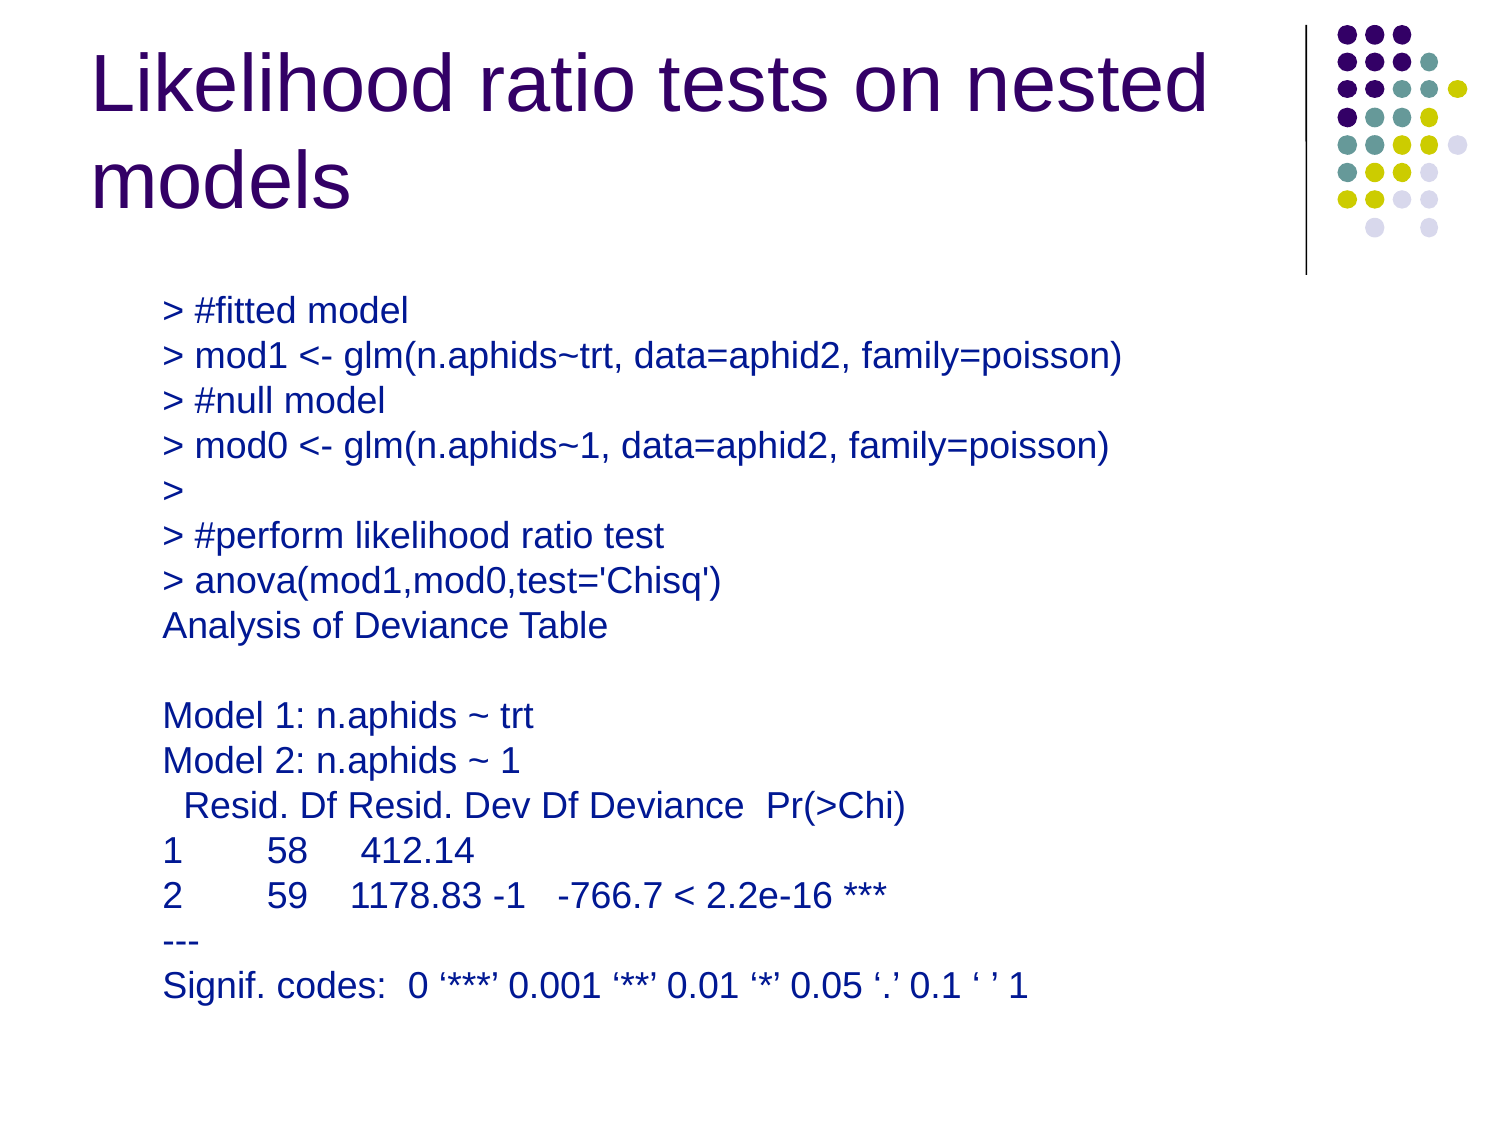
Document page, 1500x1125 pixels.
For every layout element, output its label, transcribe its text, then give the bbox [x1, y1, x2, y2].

text_box > #fitted model > mod1 <- glm(n.aphids~trt, data=aphid2, family=poisson) > #null model > mod0 <- glm(n.aphids~1, data=aphid2, family=poisson) > > #perform likelihood ratio test > anova(mod1,mod0,test='Chisq') Analysis of Deviance Table Model 1: n.aphids ~ trt Model 2: n.aphids ~ 1 Resid. Df Resid. Dev Df Deviance Pr(>Chi) 1 58 412.14 2 59 1178.83 -1 -766.7 < 2.2e-16 *** --- Signif. codes: 0 ‘***’ 0.001 ‘**’ 0.01 ‘*’ 0.05 ‘.’ 0.1 ‘ ’ 1 [147, 278, 1199, 1014]
title Likelihood ratio tests on nested models [75, 20, 1313, 233]
